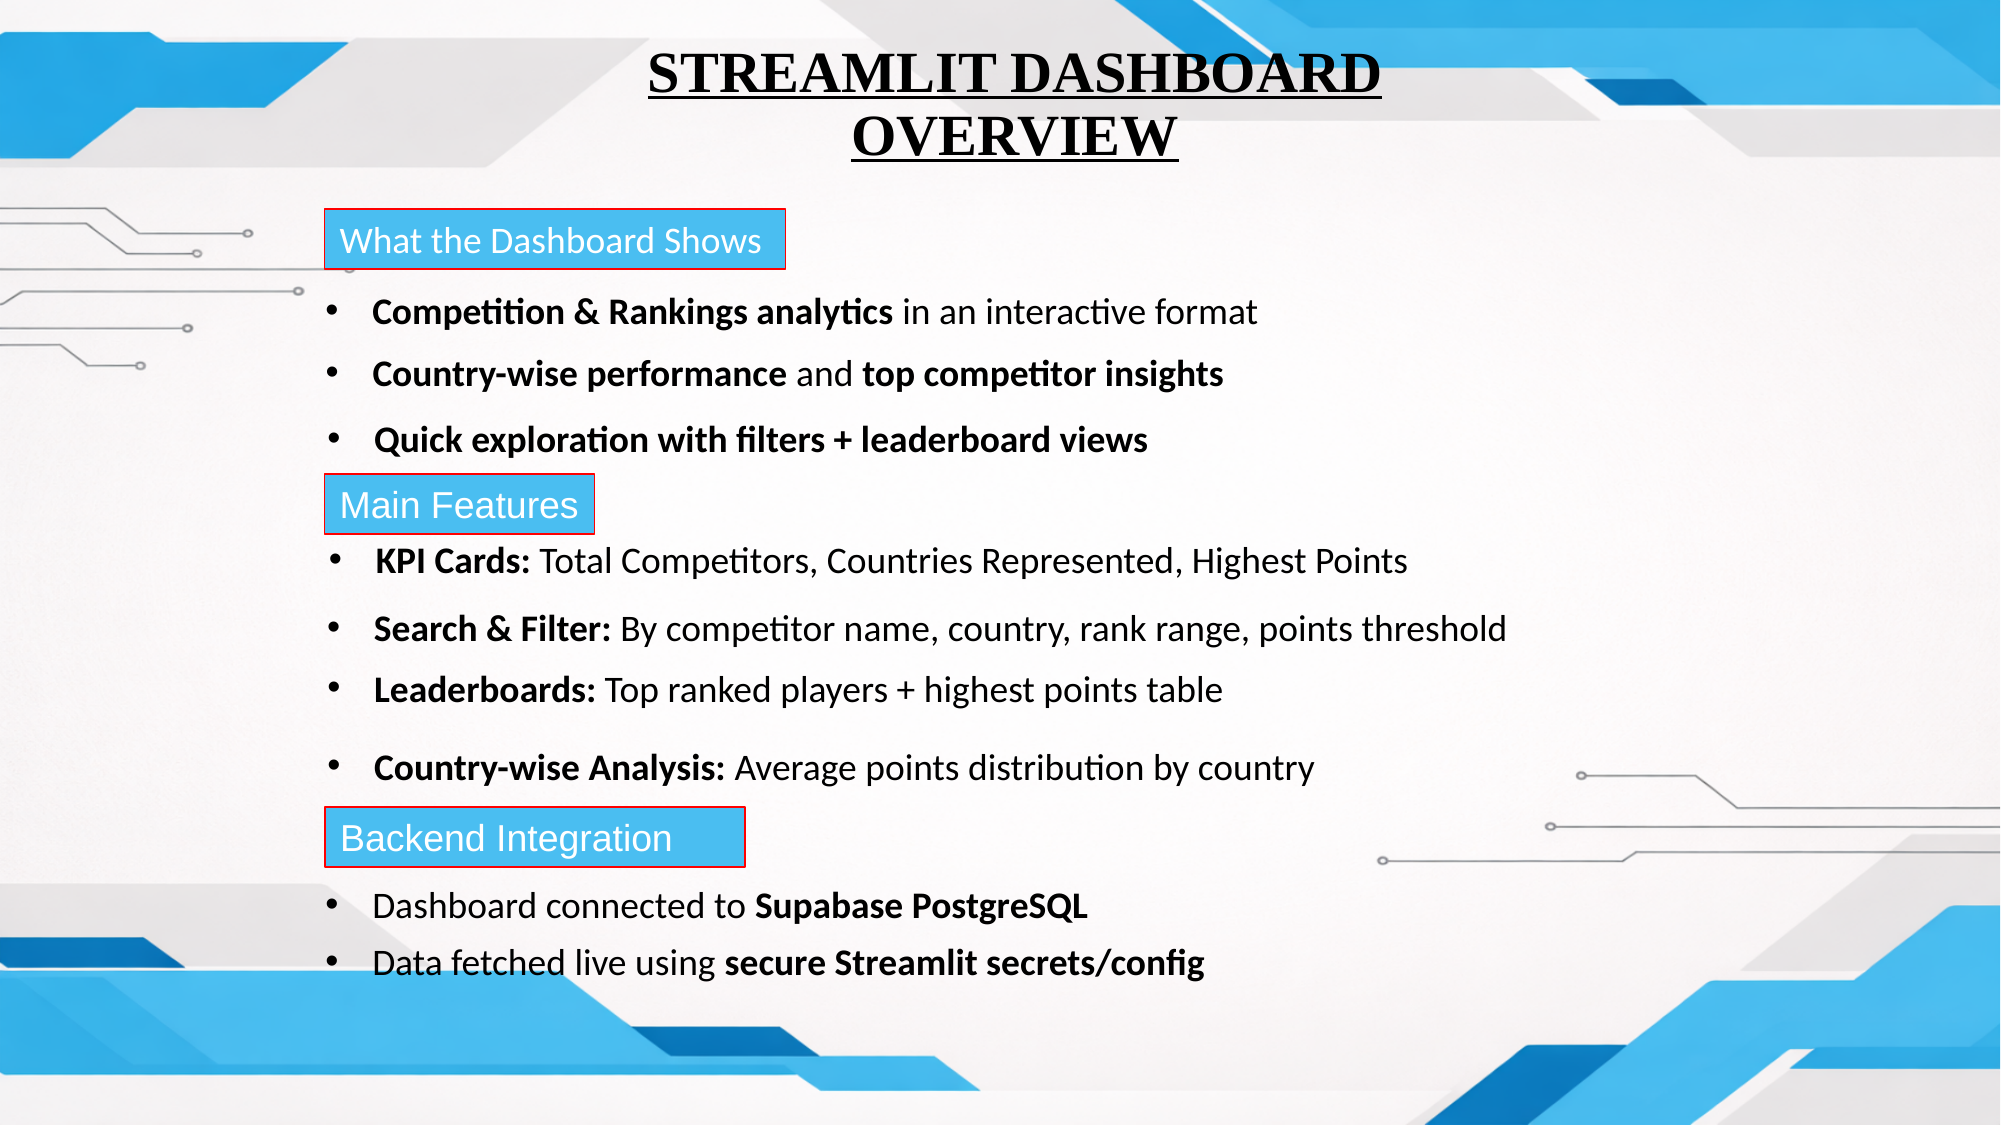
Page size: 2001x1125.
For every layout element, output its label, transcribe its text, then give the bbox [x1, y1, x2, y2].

text_box Competition & Rankings analytics in an interactive format [310, 279, 1295, 340]
text_box Main Features [324, 474, 595, 528]
text_box Search & Filter: By competitor name, country, rank range, points threshold [312, 596, 1653, 657]
picture [0, 0, 2001, 1125]
text_box Data fetched live using secure Streamlit secrets/config [310, 930, 1369, 991]
text_box Leaderboards: Top ranked players + highest points table [312, 656, 1508, 717]
text_box STREAMLIT DASHBOARD OVERVIEW [522, 34, 1508, 176]
text_box Dashboard connected to Supabase PostgreSQL [310, 873, 1277, 930]
text_box Country-wise performance and top competitor insights [310, 341, 1244, 402]
text_box Country-wise Analysis: Average points distribution by country [312, 734, 1523, 795]
text_box Quick exploration with filters + leaderboard views [312, 407, 1169, 468]
text_box KPI Cards: Total Competitors, Countries Represented, Highest Points [313, 528, 1589, 589]
text_box What the Dashboard Shows [324, 208, 786, 269]
text_box Backend Integration [325, 806, 746, 867]
